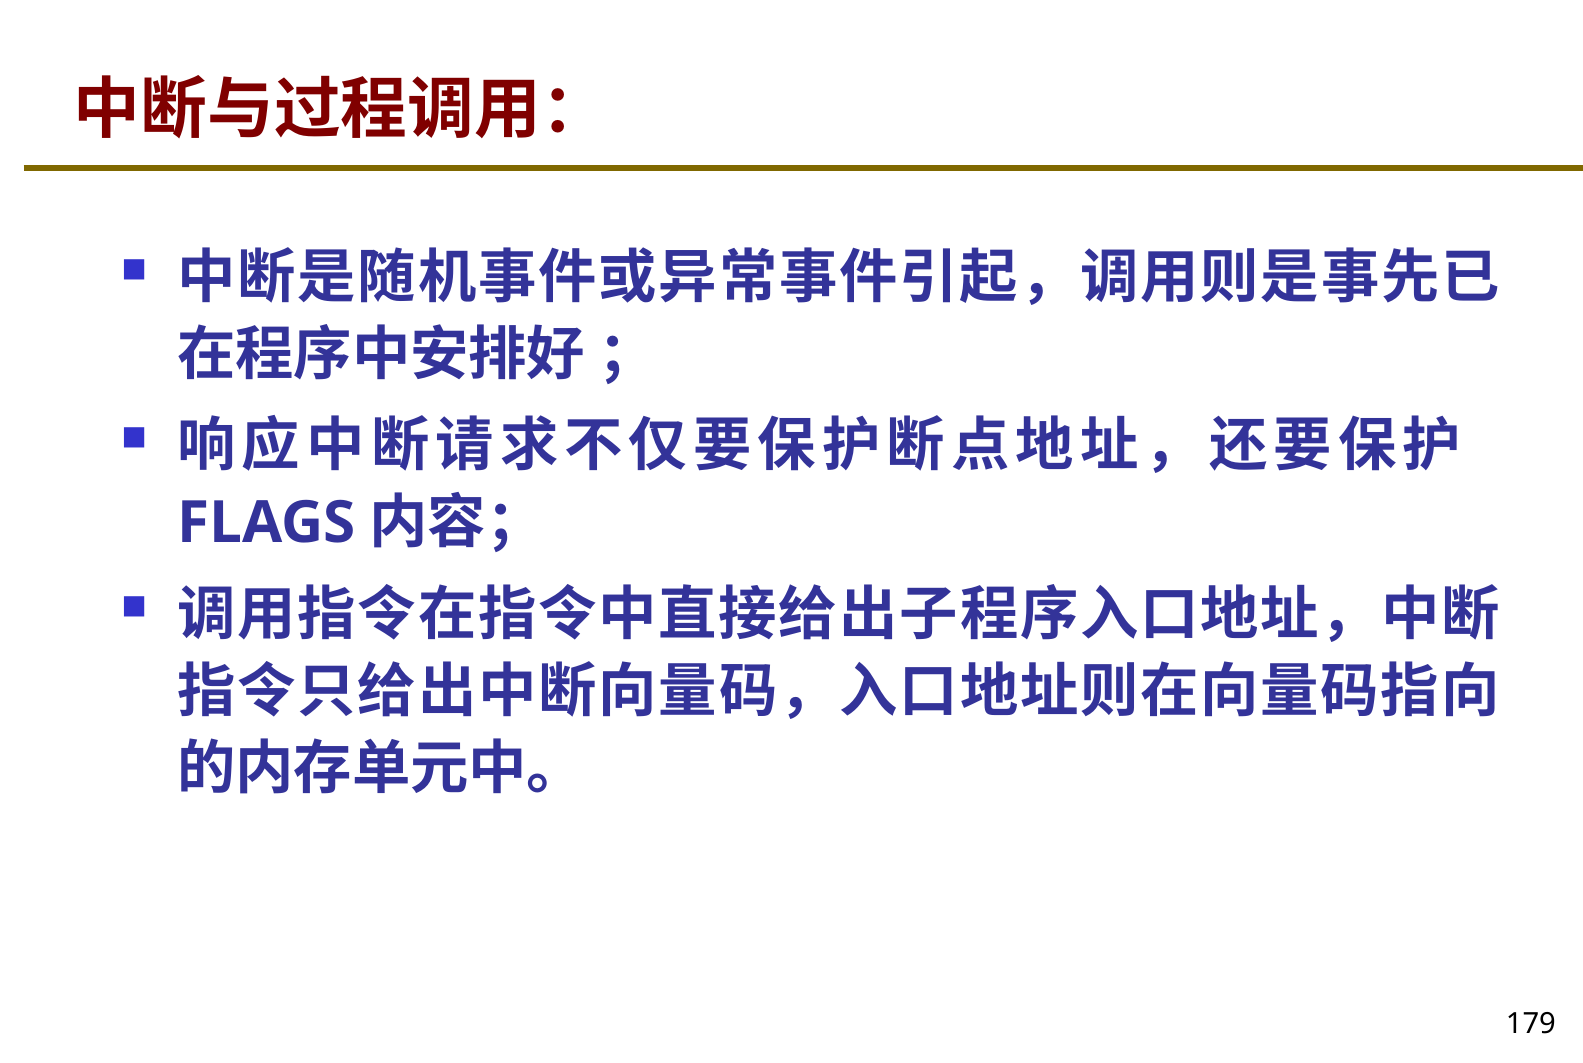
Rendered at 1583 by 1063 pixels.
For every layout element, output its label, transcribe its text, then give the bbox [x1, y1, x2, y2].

slide_number 179 [1474, 980, 1572, 1052]
title 中断与过程调用： [59, 35, 1408, 154]
list 中断是随机事件或异常事件引起，调用则是事先已在程序中安排好 ； 响应中断请求不仅要保护断点地址，还要保护 FLAGS内容； 调用指令在指令中直接给出子程序入口地址，中断指令只给出中断向量码，入口地址则在向量码指向的内存单元中。 [106, 224, 1515, 863]
